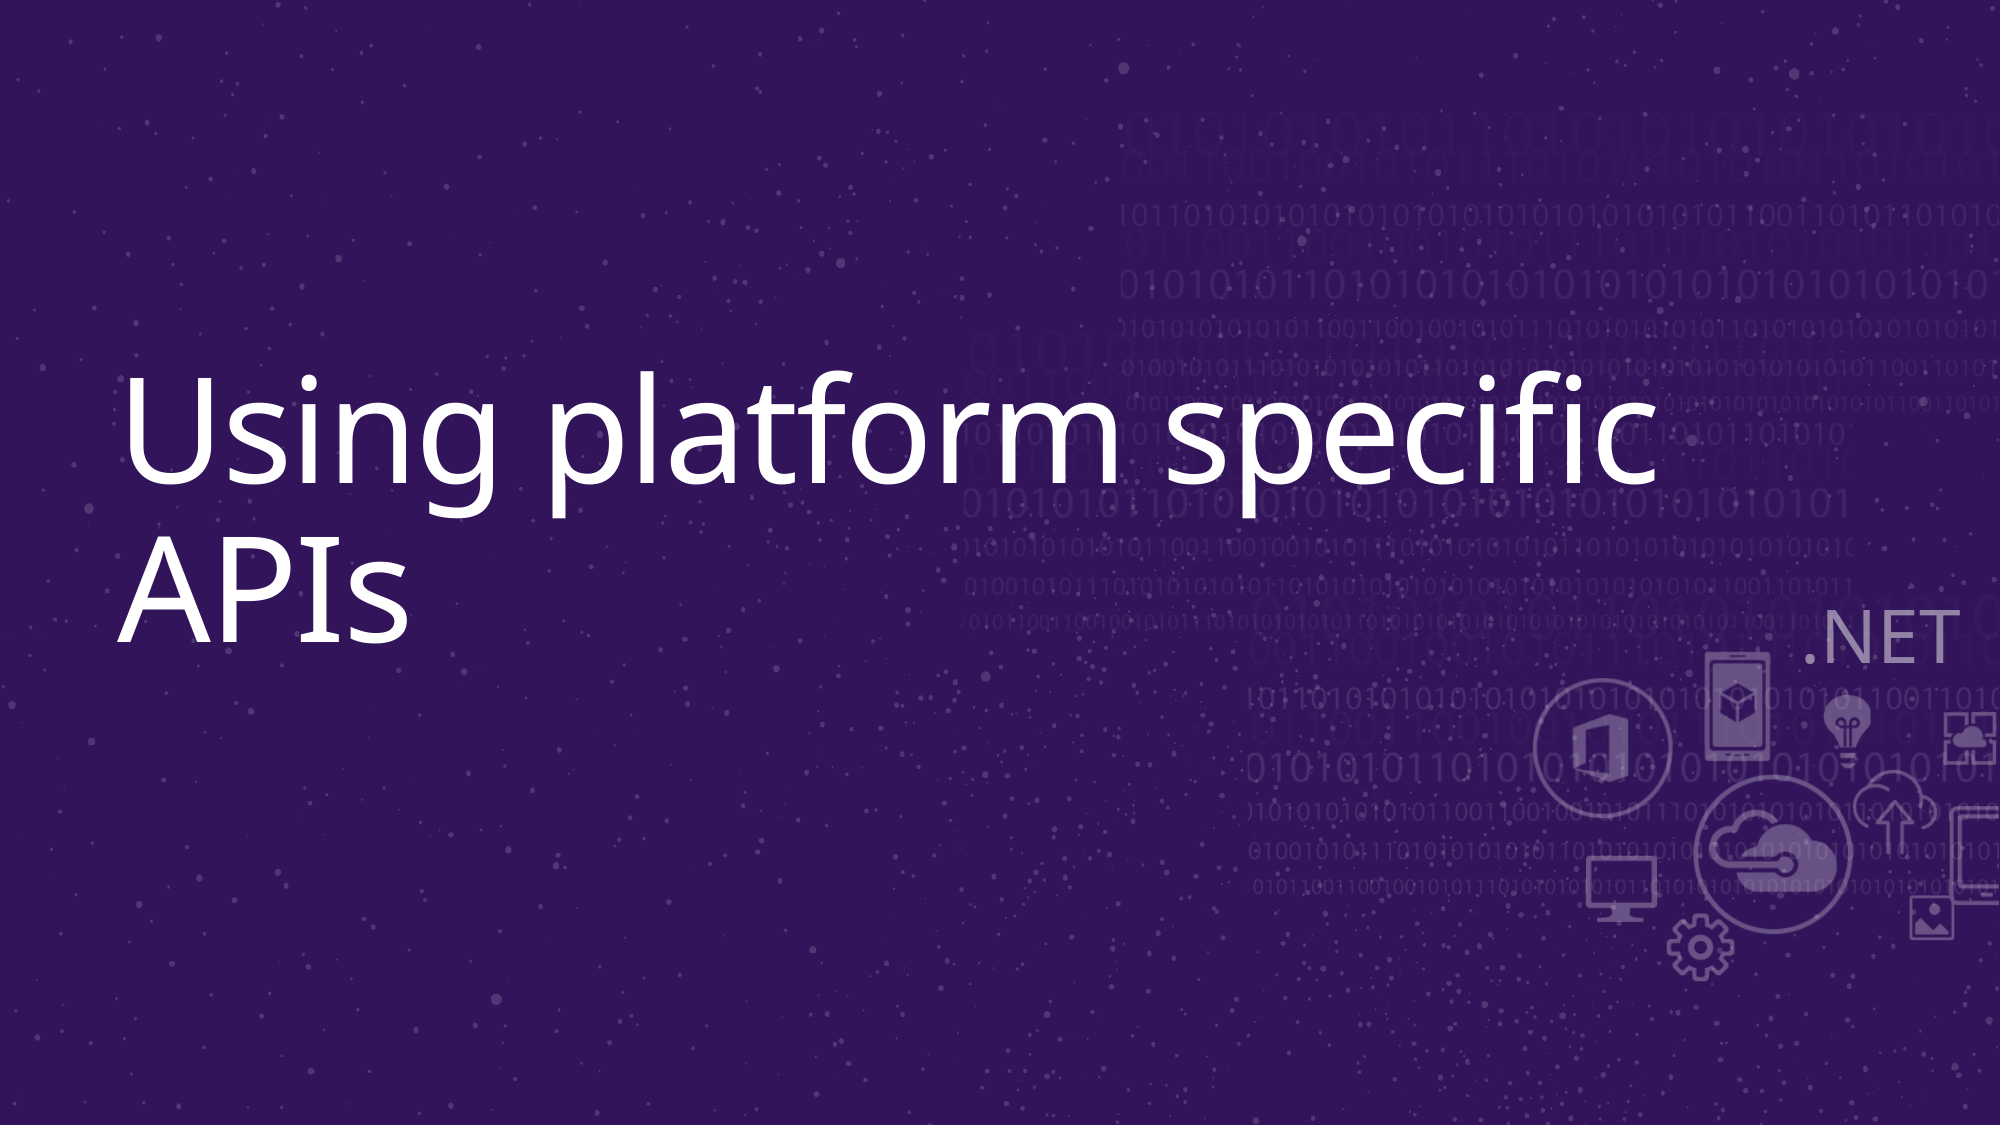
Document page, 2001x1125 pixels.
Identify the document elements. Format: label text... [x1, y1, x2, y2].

picture [1, 0, 1999, 1125]
title Using platform specific APIs [93, 341, 1956, 532]
